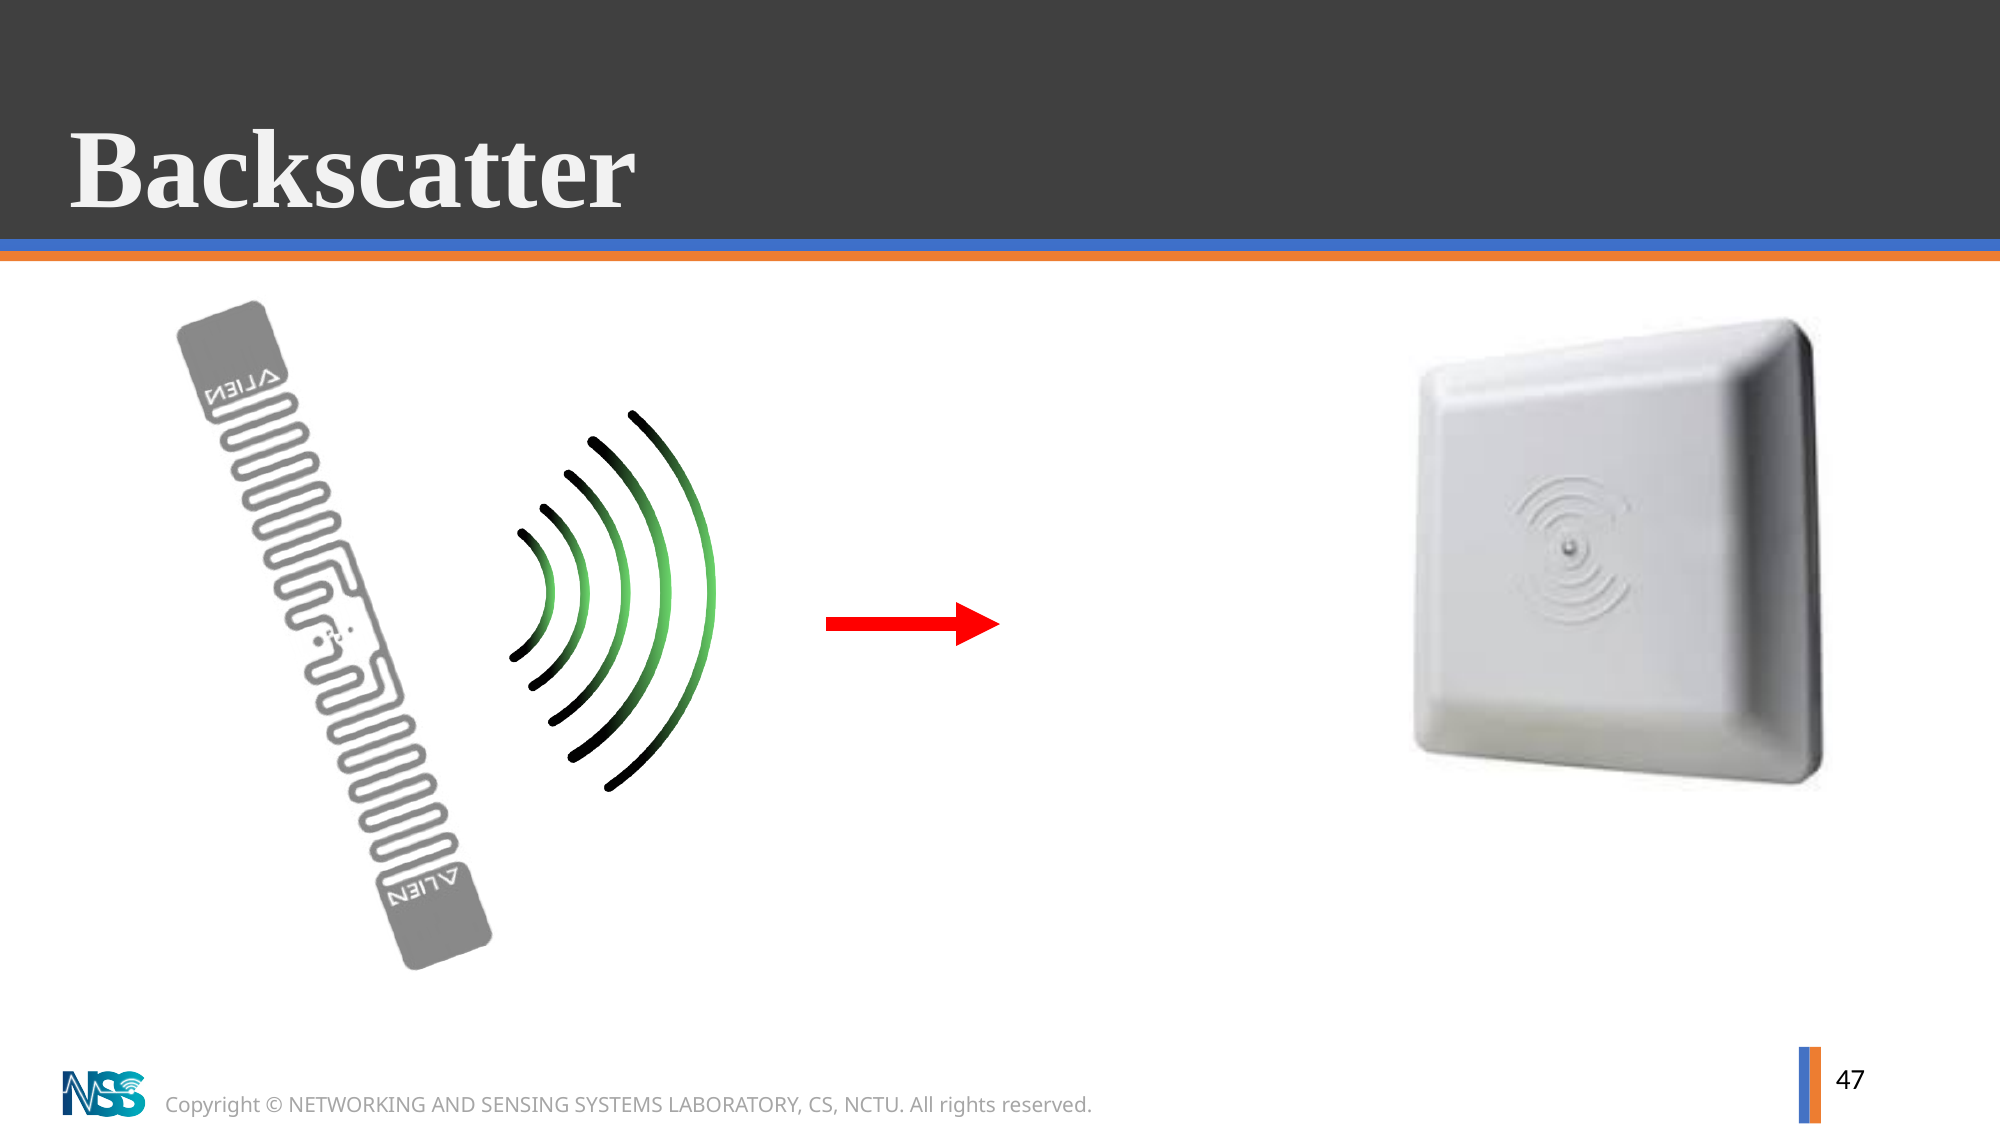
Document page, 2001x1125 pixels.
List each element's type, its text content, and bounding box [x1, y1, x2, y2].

title Backscatter [55, 56, 1945, 240]
picture [1408, 314, 1833, 792]
picture [0, 291, 716, 983]
picture [55, 1067, 151, 1125]
slide_number 47 [1821, 1046, 1945, 1107]
